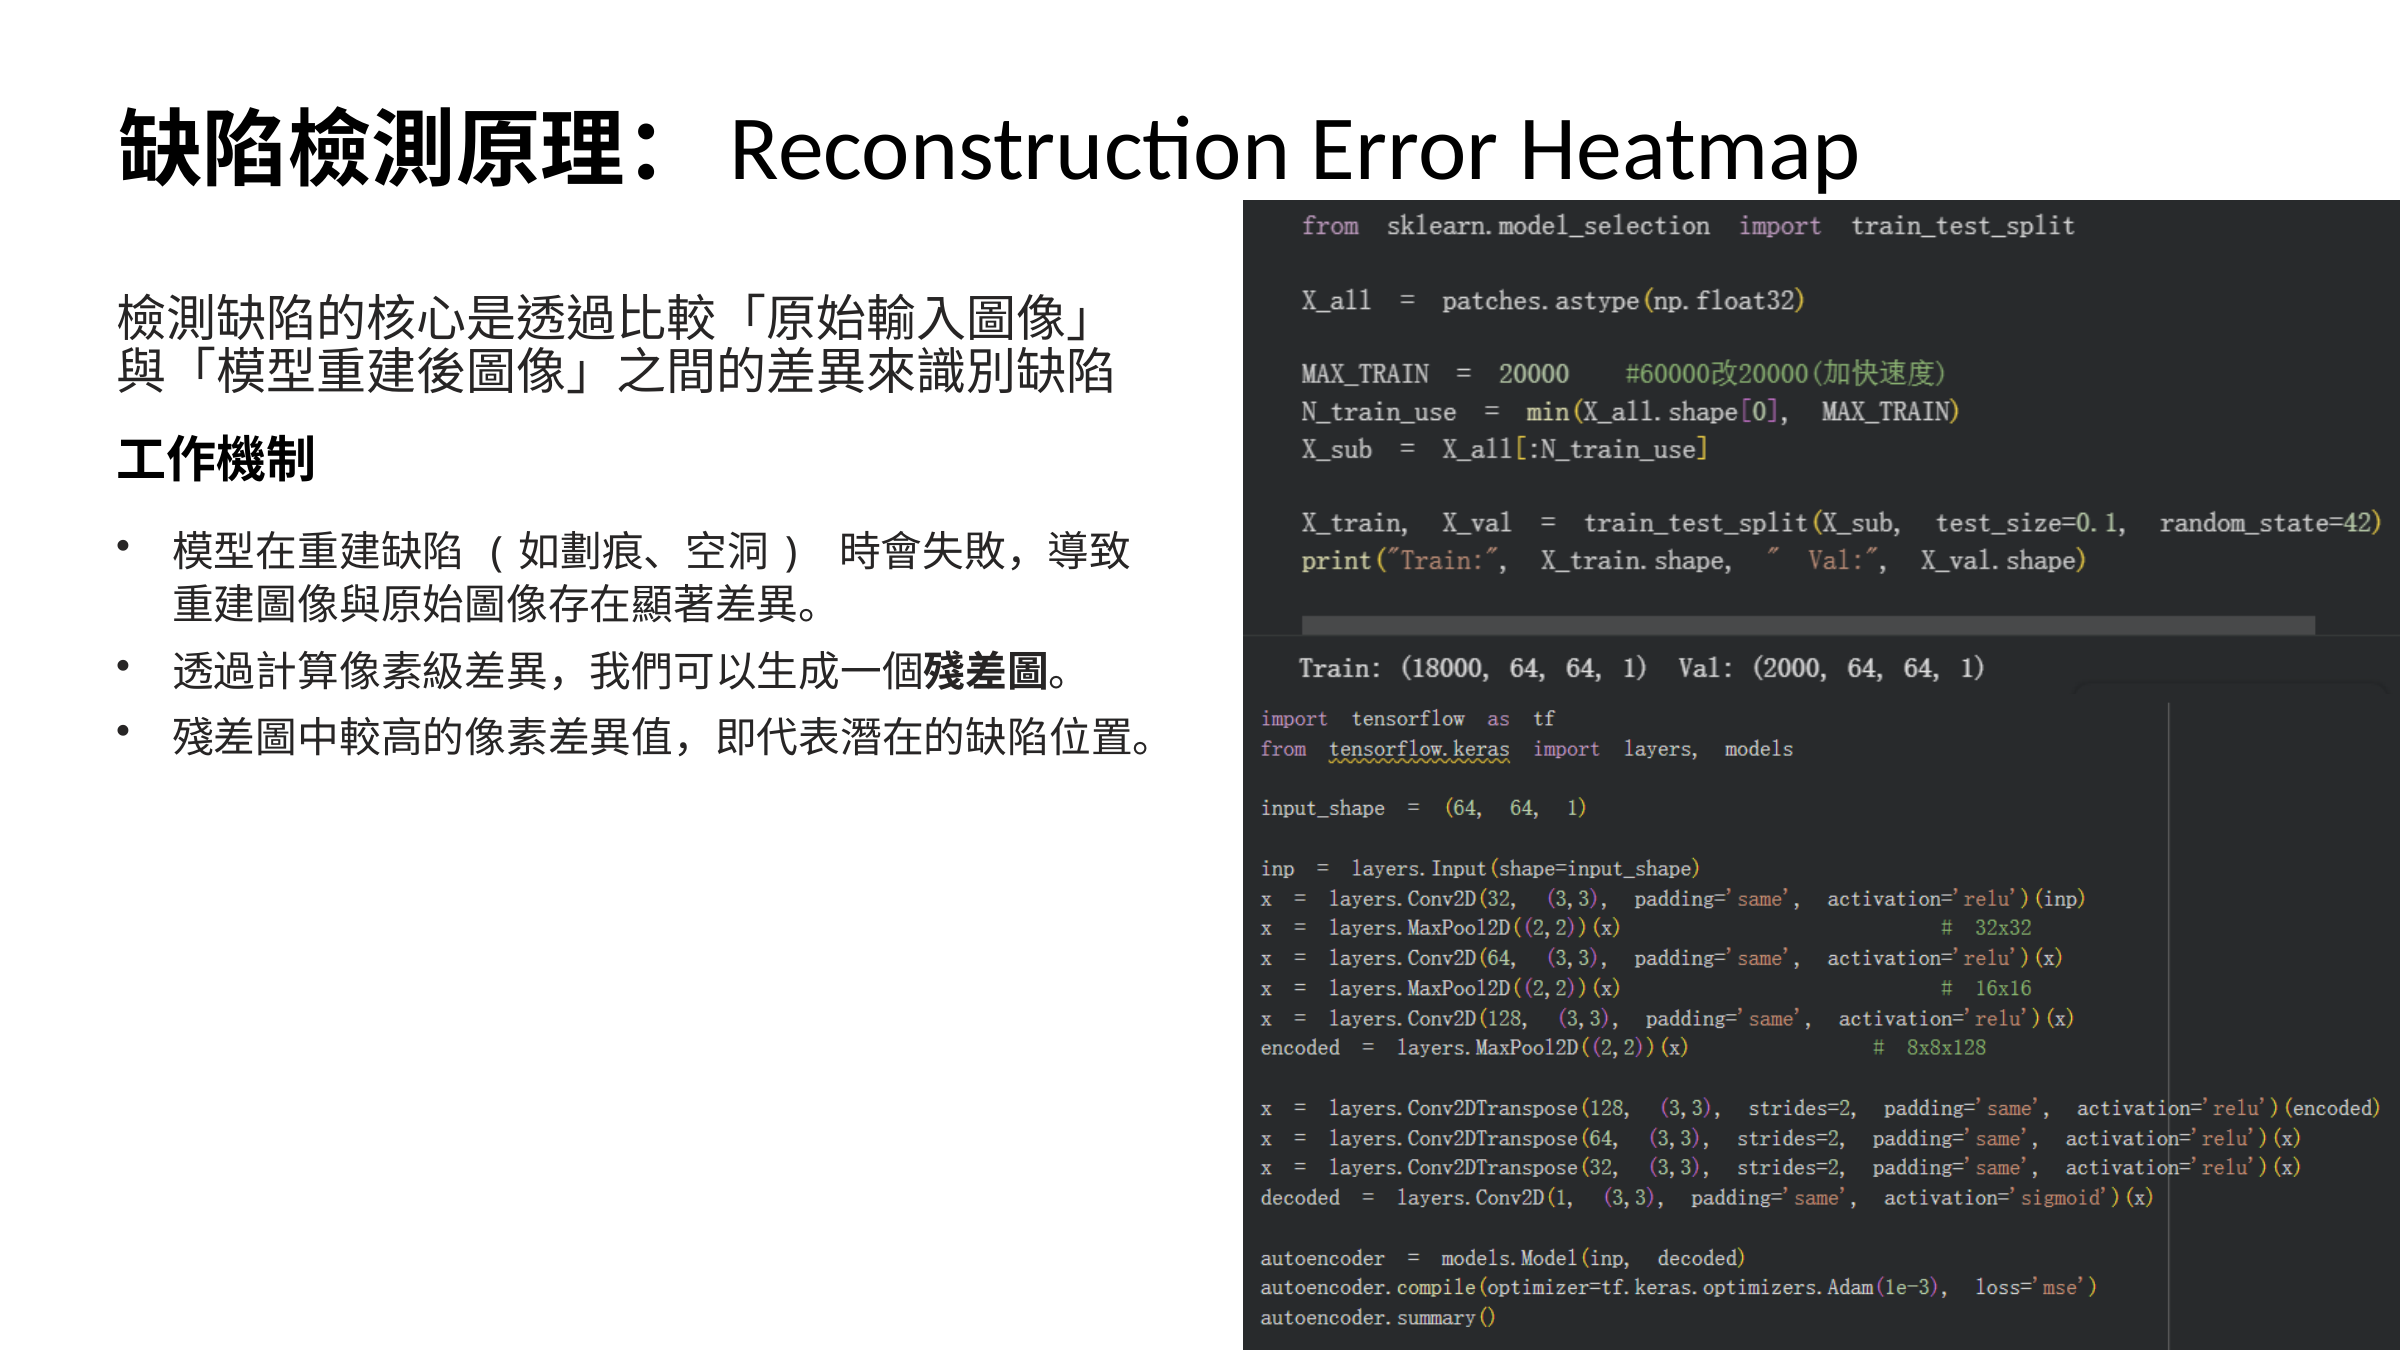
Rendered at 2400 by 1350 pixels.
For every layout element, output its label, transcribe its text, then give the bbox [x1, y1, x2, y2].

picture [1243, 200, 2400, 1350]
text_box 工作機制 [115, 435, 539, 488]
text_box 缺陷檢測原理：Reconstruction Error Heatmap [118, 92, 964, 199]
text_box 透過計算像素級差異，我們可以生成一個殘差圖。 [116, 641, 1157, 696]
text_box 模型在重建缺陷 (如劃痕、空洞) 時會失敗，導致重建圖像與原始圖像存在顯著差異。 [116, 521, 1157, 630]
text_box 殘差圖中較高的像素差異值，即代表潛在的缺陷位置。 [116, 707, 1157, 762]
text_box 檢測缺陷的核心是透過比較「原始輸入圖像」與「模型重建後圖像」之間的差異來識別缺陷 [116, 293, 1157, 402]
